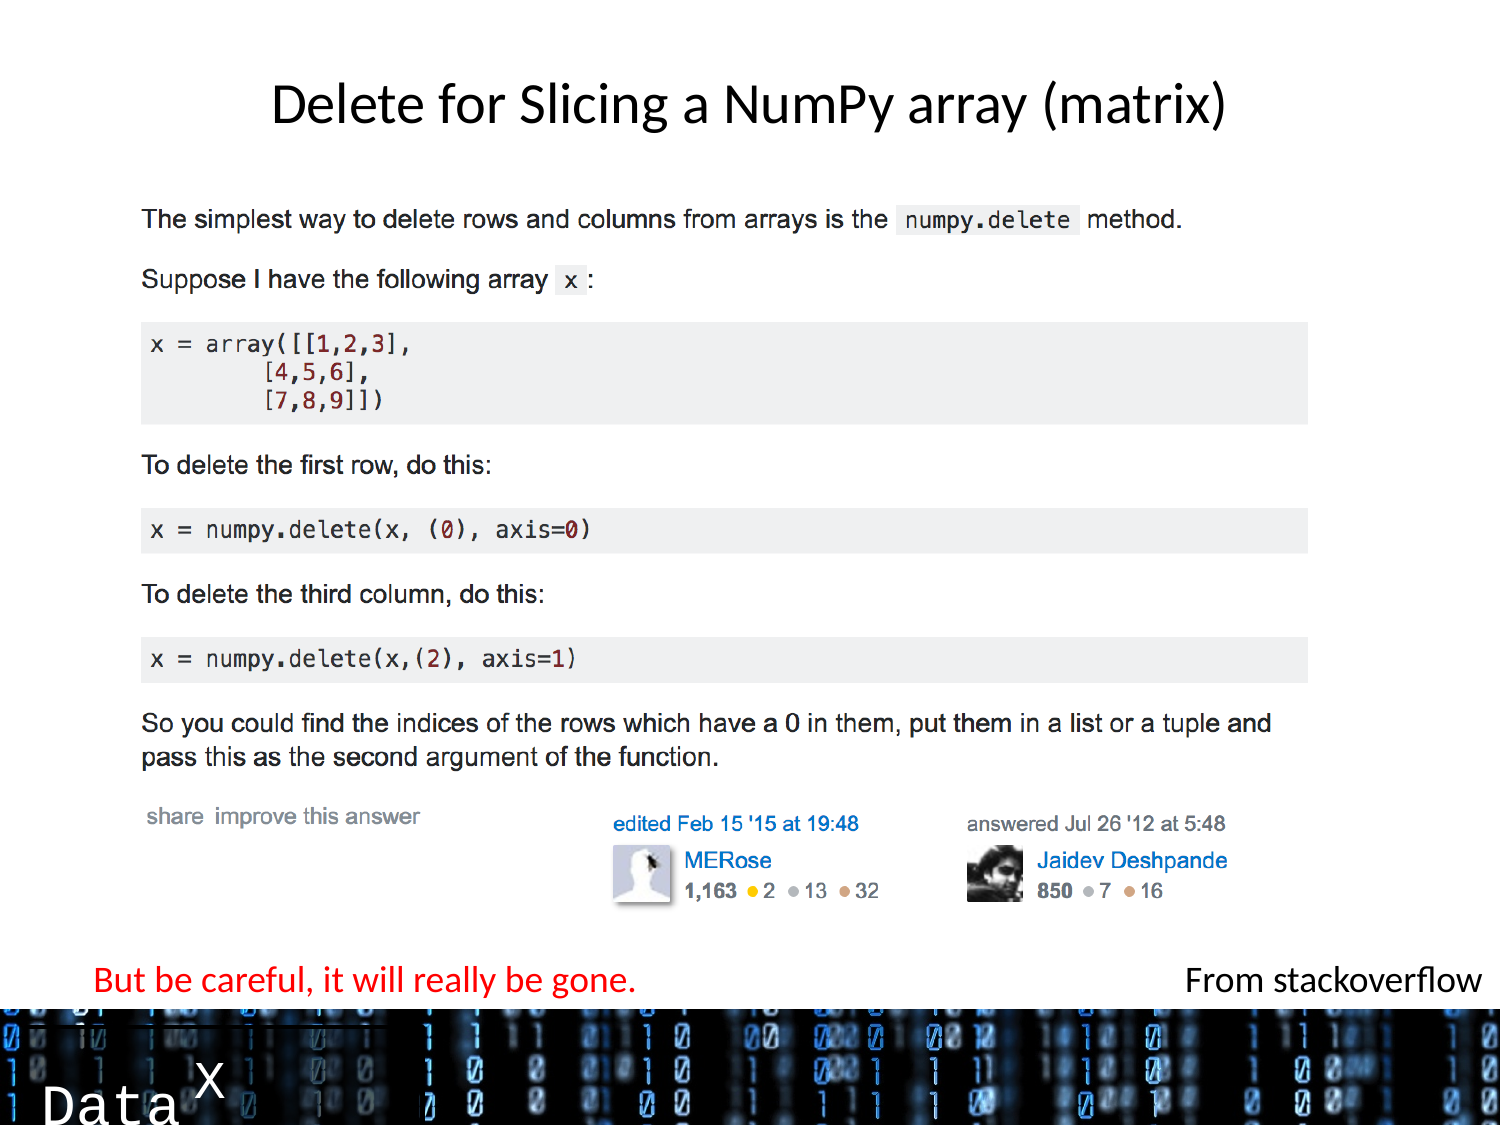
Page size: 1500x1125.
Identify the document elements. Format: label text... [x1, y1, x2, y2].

text_box But be careful, it will really be gone. [78, 947, 653, 1008]
picture [84, 1110, 98, 1122]
text_box From stackoverflow [1170, 947, 1498, 1008]
picture [28, 1029, 420, 1125]
picture [132, 172, 1318, 913]
picture [0, 1009, 1500, 1125]
picture [163, 1120, 171, 1125]
picture [50, 1091, 67, 1121]
picture [93, 1120, 101, 1125]
picture [154, 1110, 168, 1122]
title Delete for Slicing a NumPy array (matrix) [75, 45, 1425, 155]
